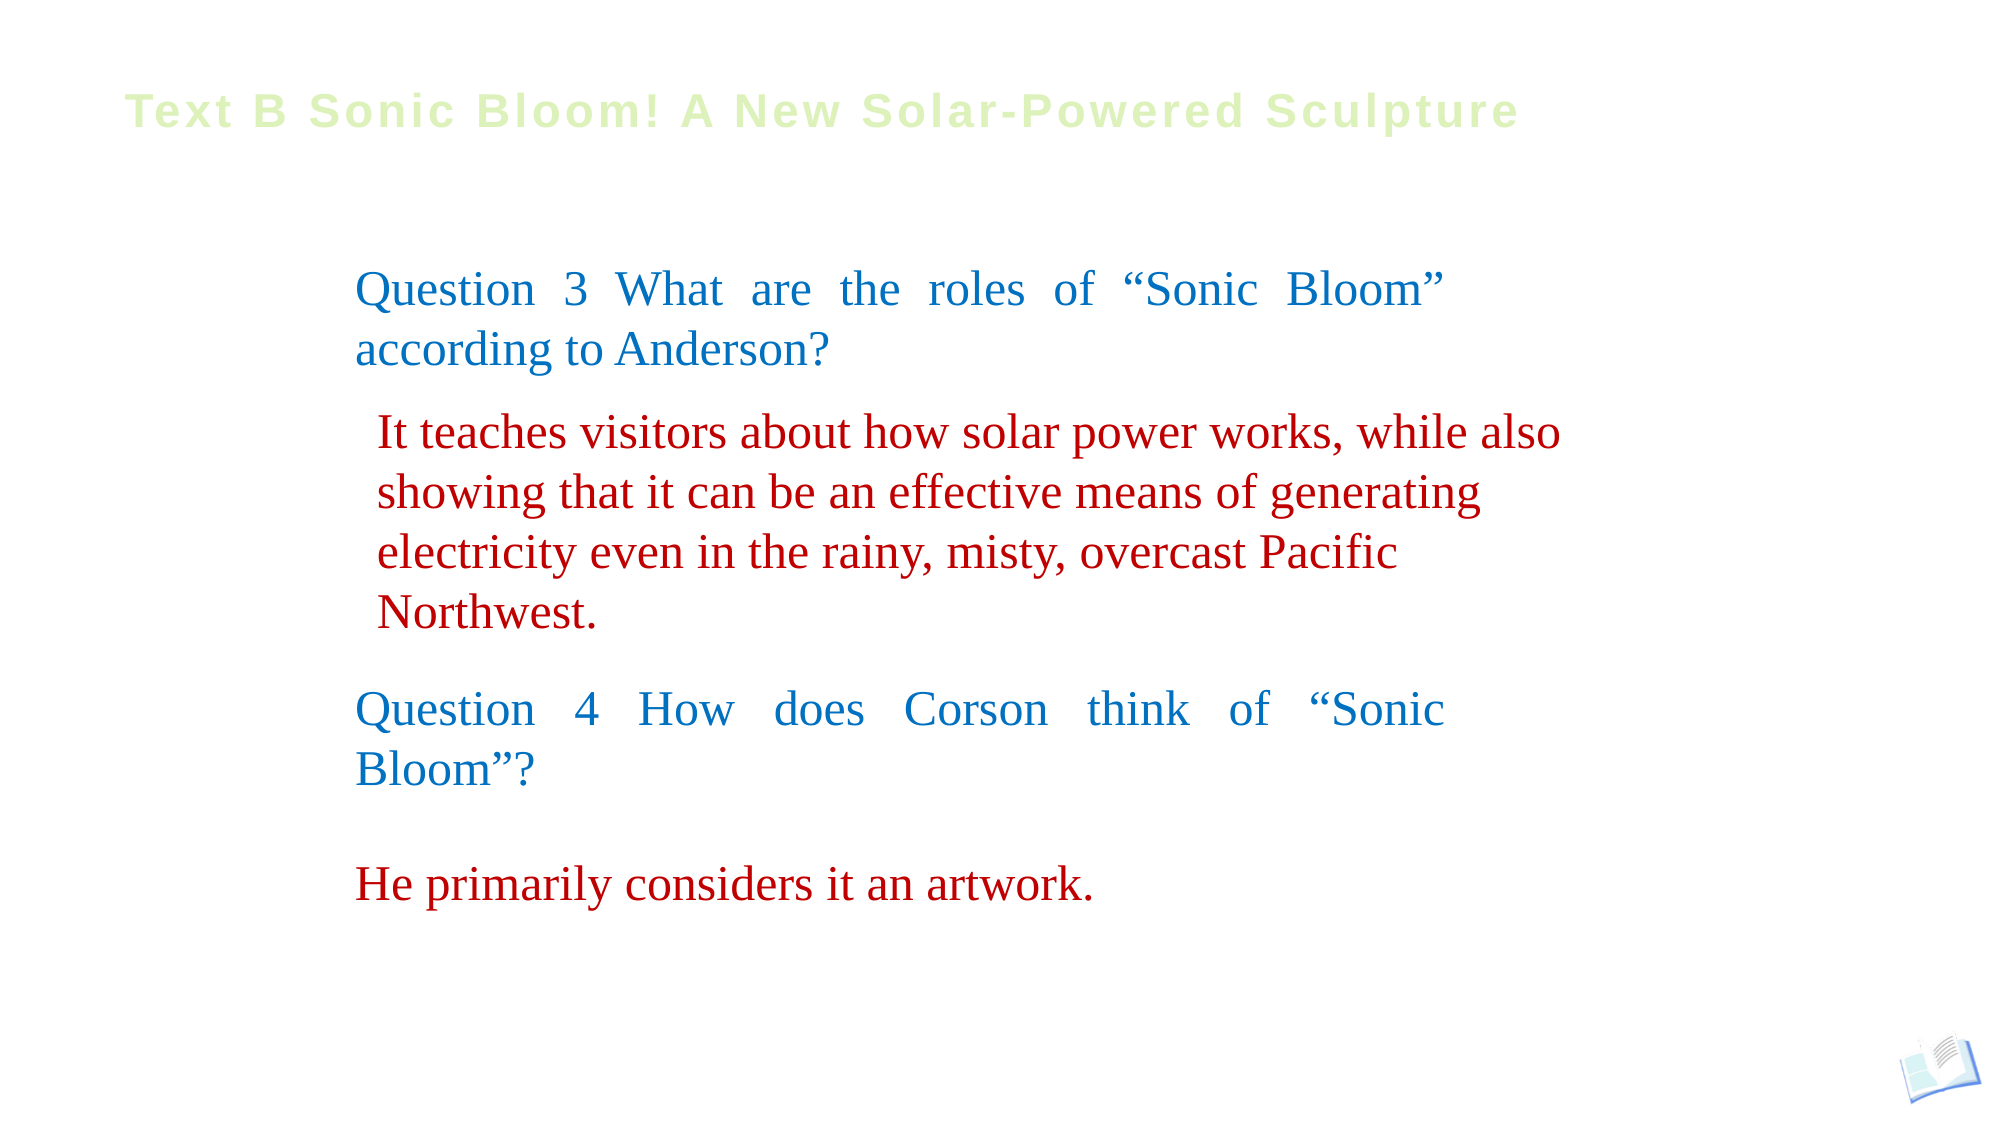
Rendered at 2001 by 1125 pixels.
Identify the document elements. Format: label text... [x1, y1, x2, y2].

picture [1881, 1011, 2000, 1125]
text_box Question 3 What are the roles of “Sonic Bloom” according to Anderson? Question 4 How does Corson think of “Sonic Bloom”? [340, 248, 1461, 1103]
text_box He primarily considers it an artwork. [340, 843, 1417, 918]
text_box It teaches visitors about how solar power works, while also showing that it can be an effective means of generating electricity even in the rainy, misty, overcast Pacific Northwest. [362, 391, 1593, 647]
title Text B Sonic Bloom! A New Solar-Powered Sculpture [109, 72, 1891, 146]
